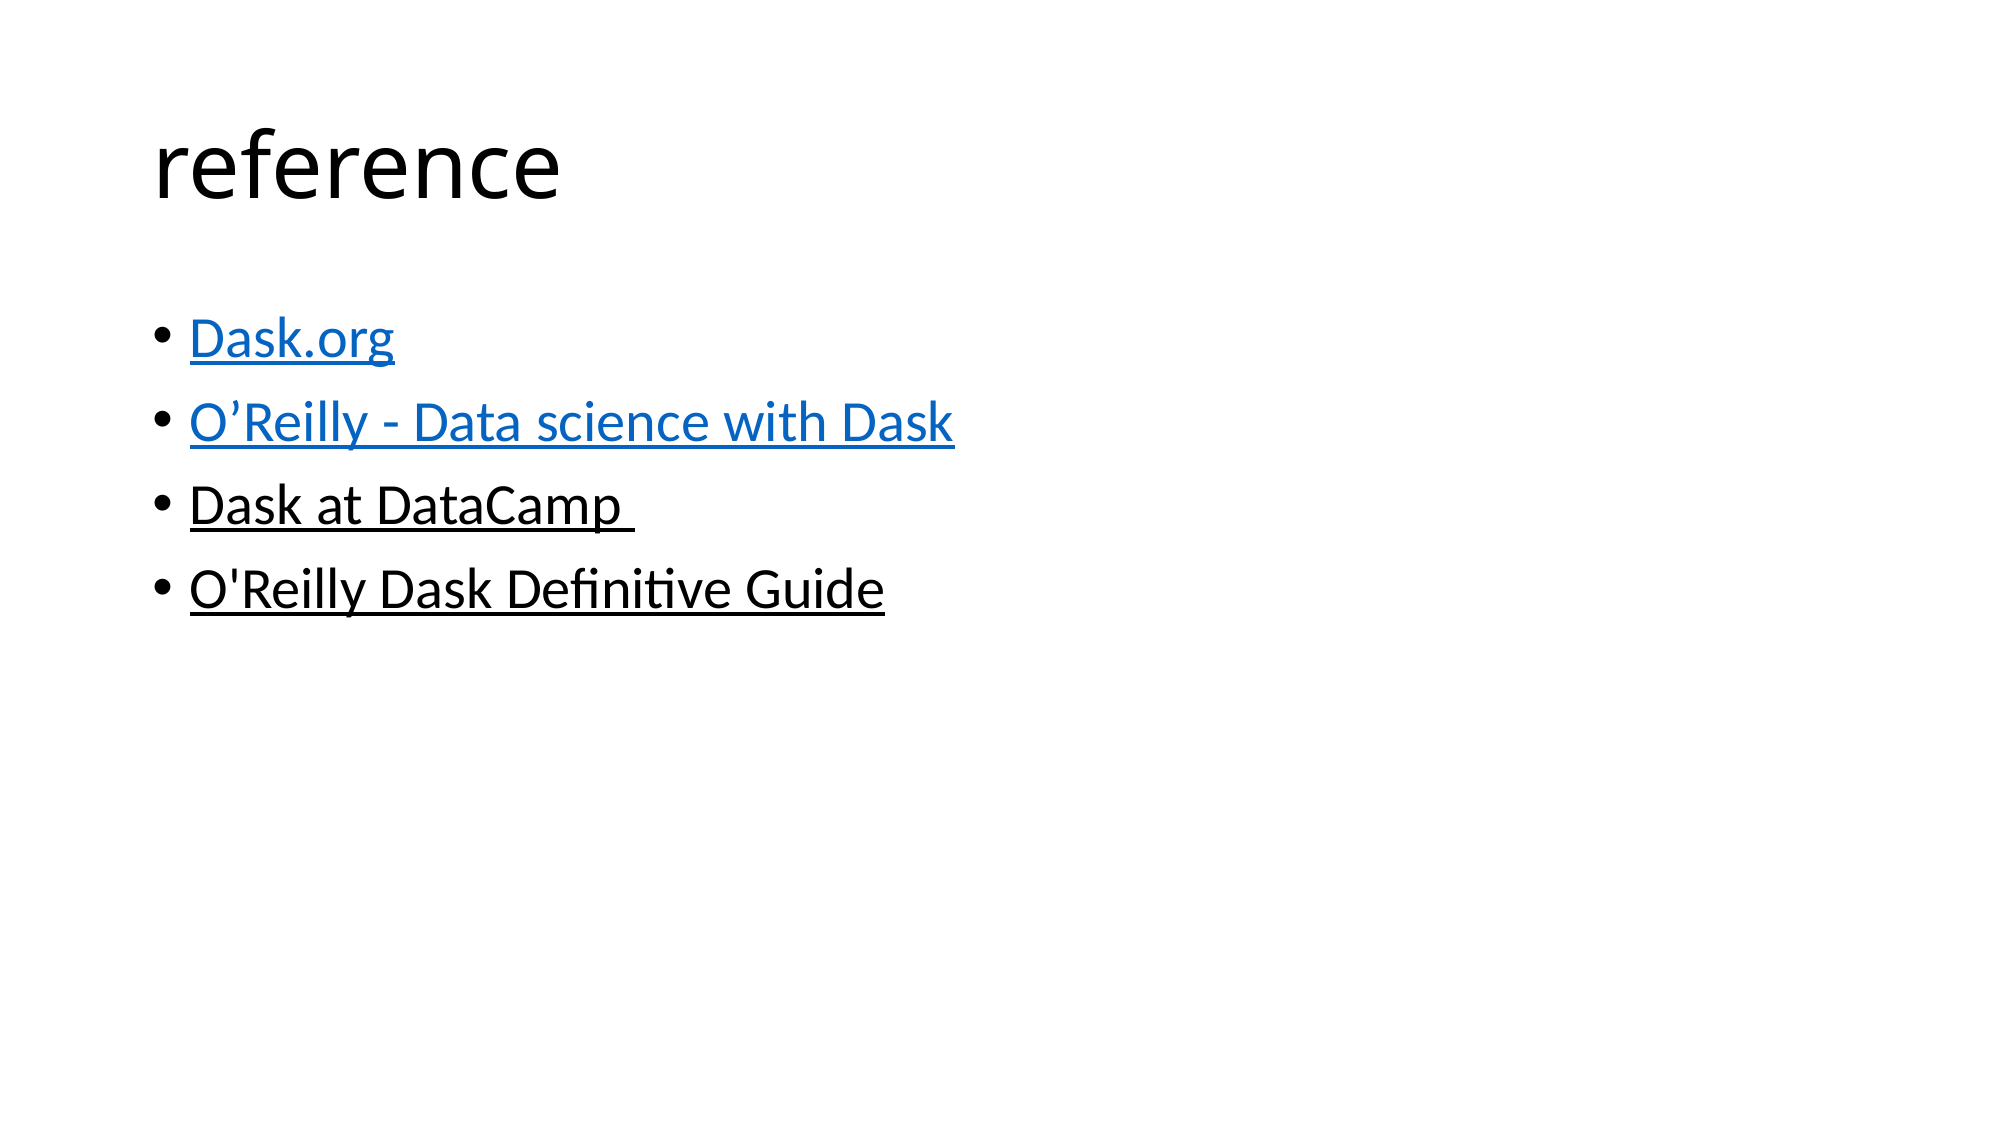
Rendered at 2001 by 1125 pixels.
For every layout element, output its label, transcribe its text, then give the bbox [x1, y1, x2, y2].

list Dask.org O’Reilly - Data science with Dask Dask at DataCamp O'Reilly Dask Definitive Guide [137, 299, 1863, 1014]
title reference [137, 59, 1863, 278]
